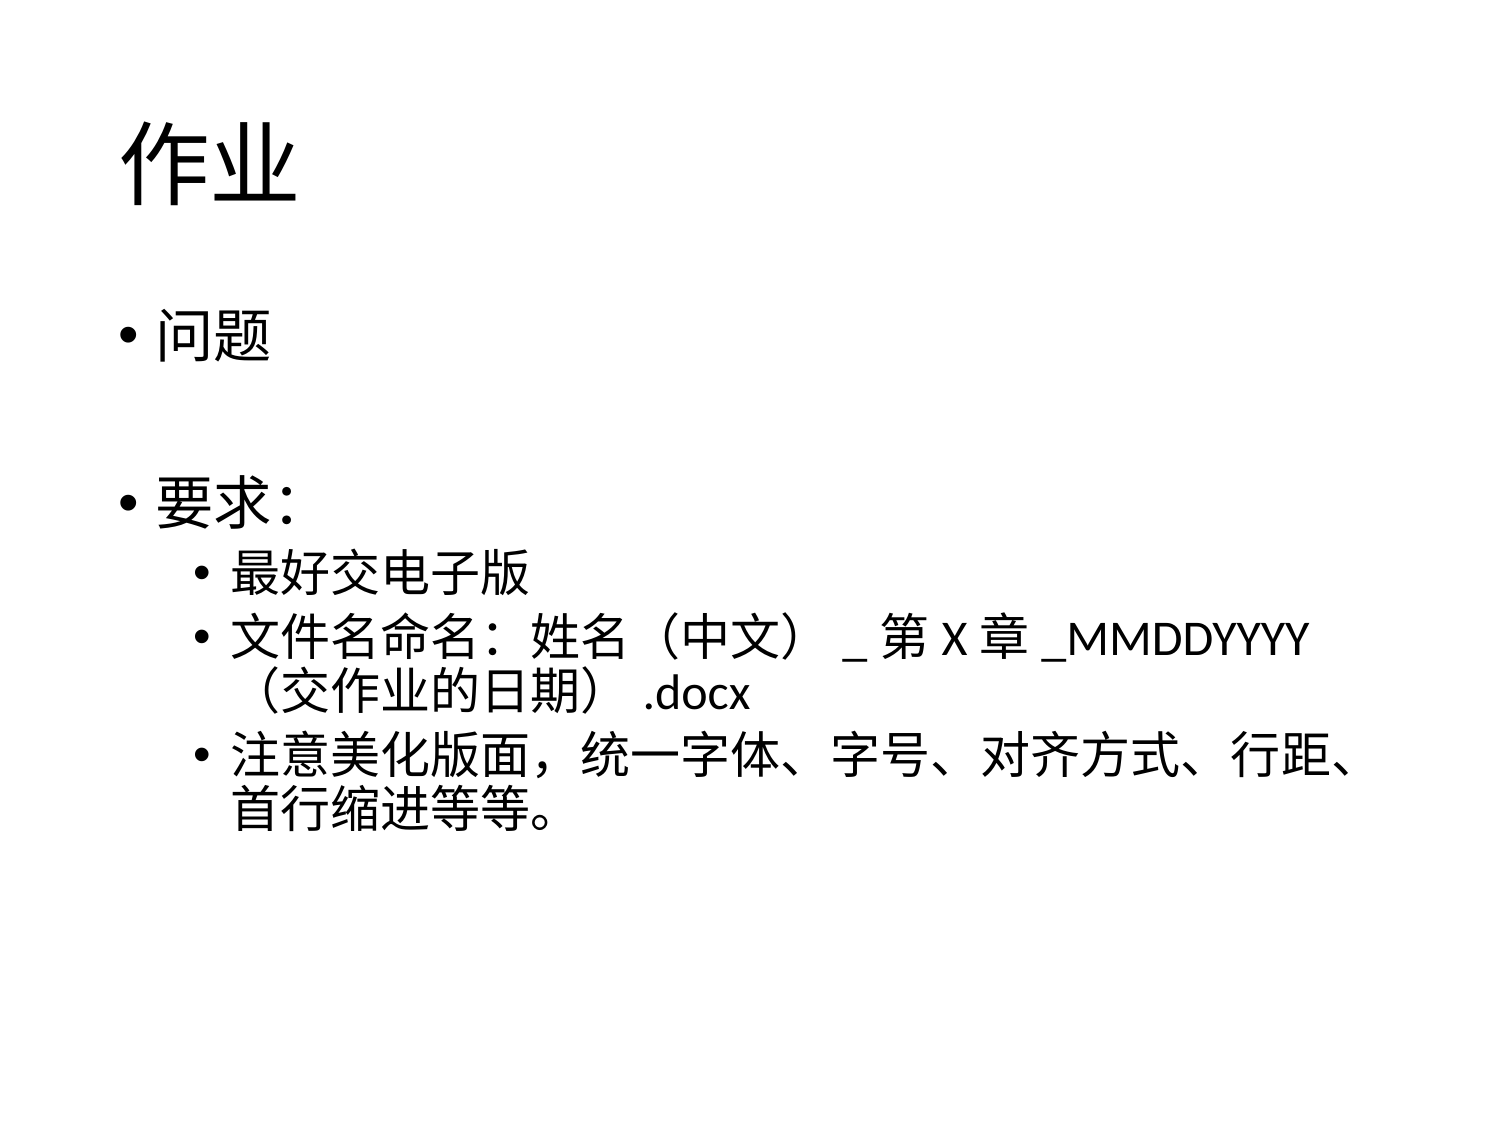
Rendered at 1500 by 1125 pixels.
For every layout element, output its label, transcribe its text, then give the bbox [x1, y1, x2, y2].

title 作业 [103, 59, 1397, 278]
list 问题 要求： 最好交电子版 文件名命名：姓名（中文）_第X章_MMDDYYYY（交作业的日期）.docx 注意美化版面，统一字体、字号、对齐方式、行距、首行缩进等等。 [103, 299, 1397, 1014]
